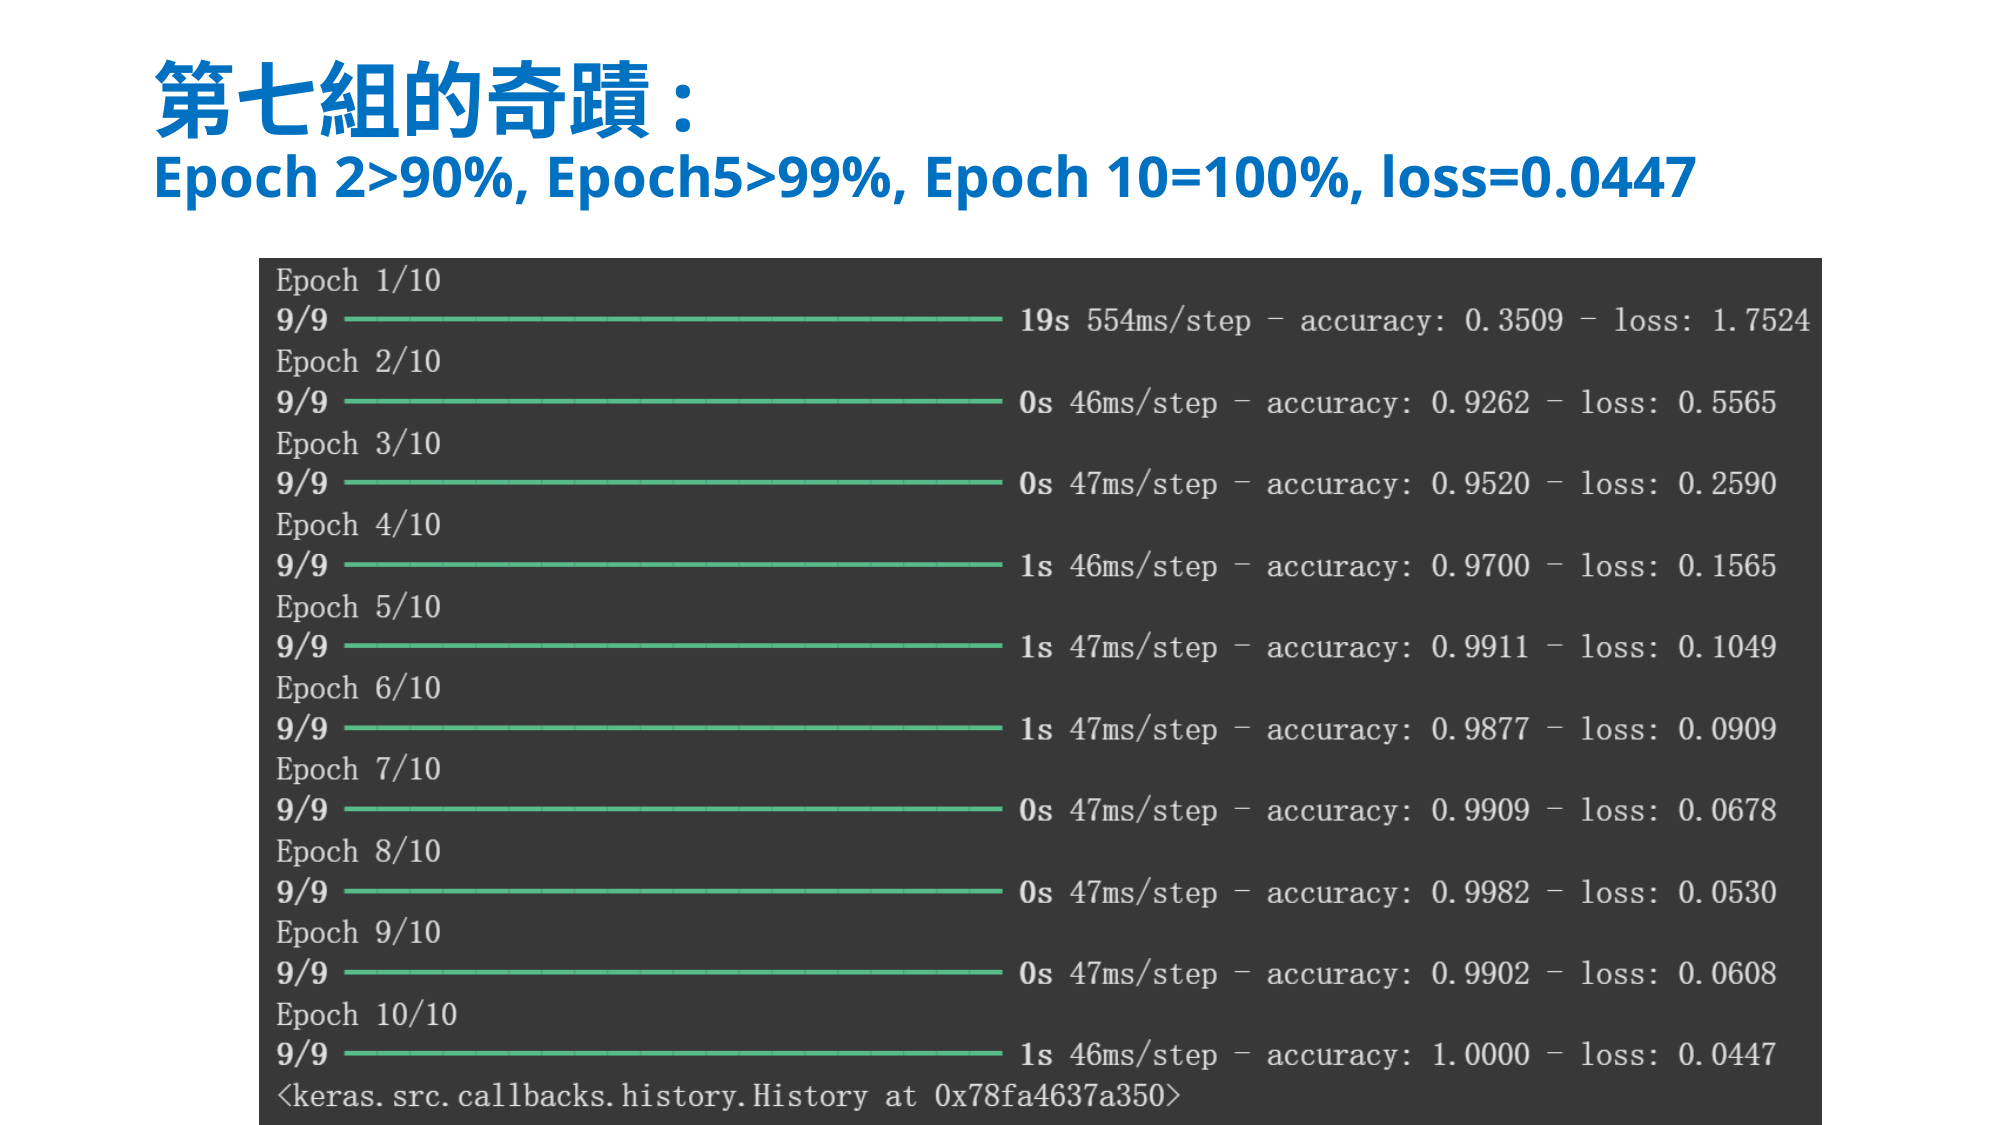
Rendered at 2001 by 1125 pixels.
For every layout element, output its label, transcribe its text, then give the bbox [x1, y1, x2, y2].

title 第七組的奇蹟: Epoch 2>90%, Epoch5>99%, Epoch 10=100%, loss=0.0447 [137, 26, 1863, 244]
picture [258, 257, 1823, 1125]
